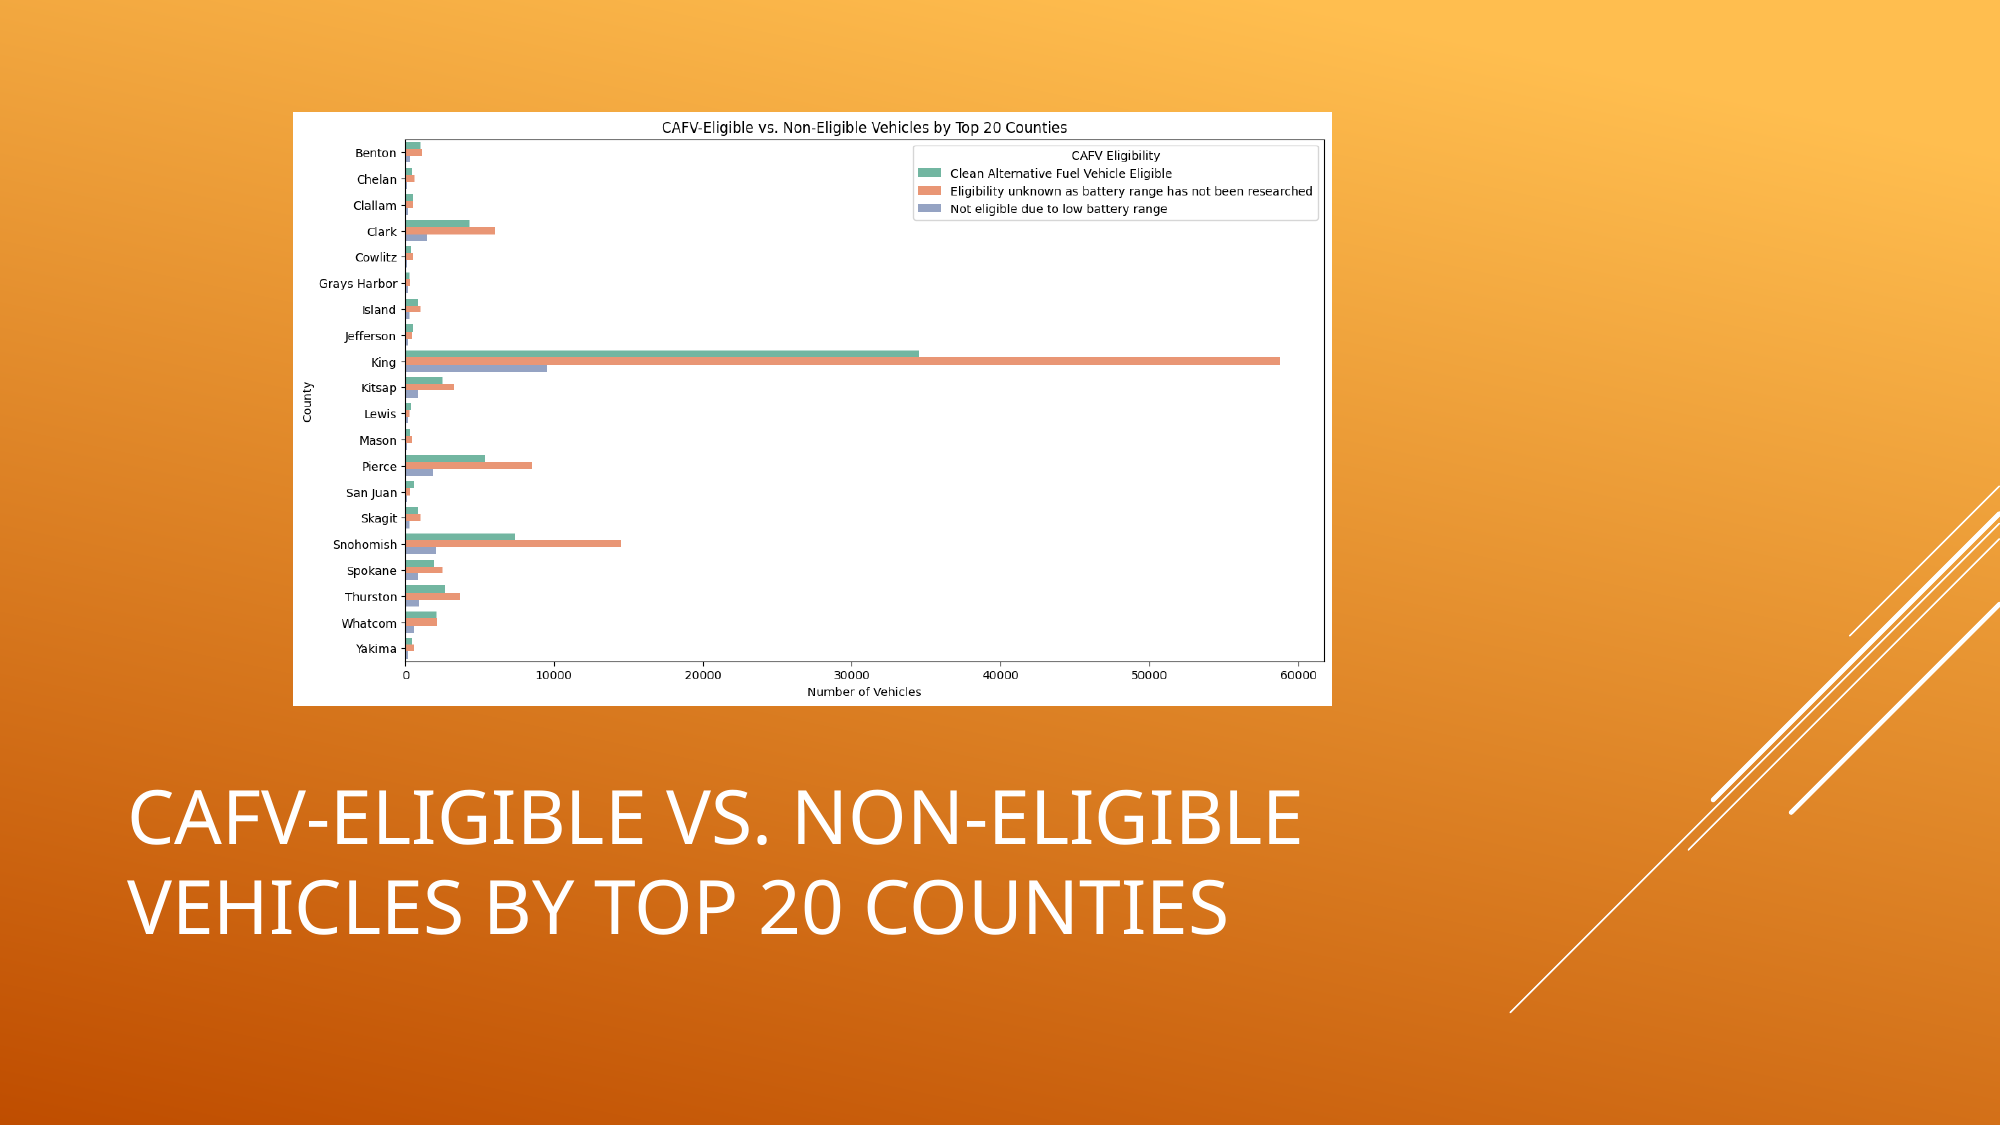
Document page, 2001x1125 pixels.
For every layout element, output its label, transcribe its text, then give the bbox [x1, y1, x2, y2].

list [293, 112, 1332, 706]
title CAFV-Eligible vs. Non-Eligible Vehicles by Top 20 Counties [112, 736, 1513, 984]
